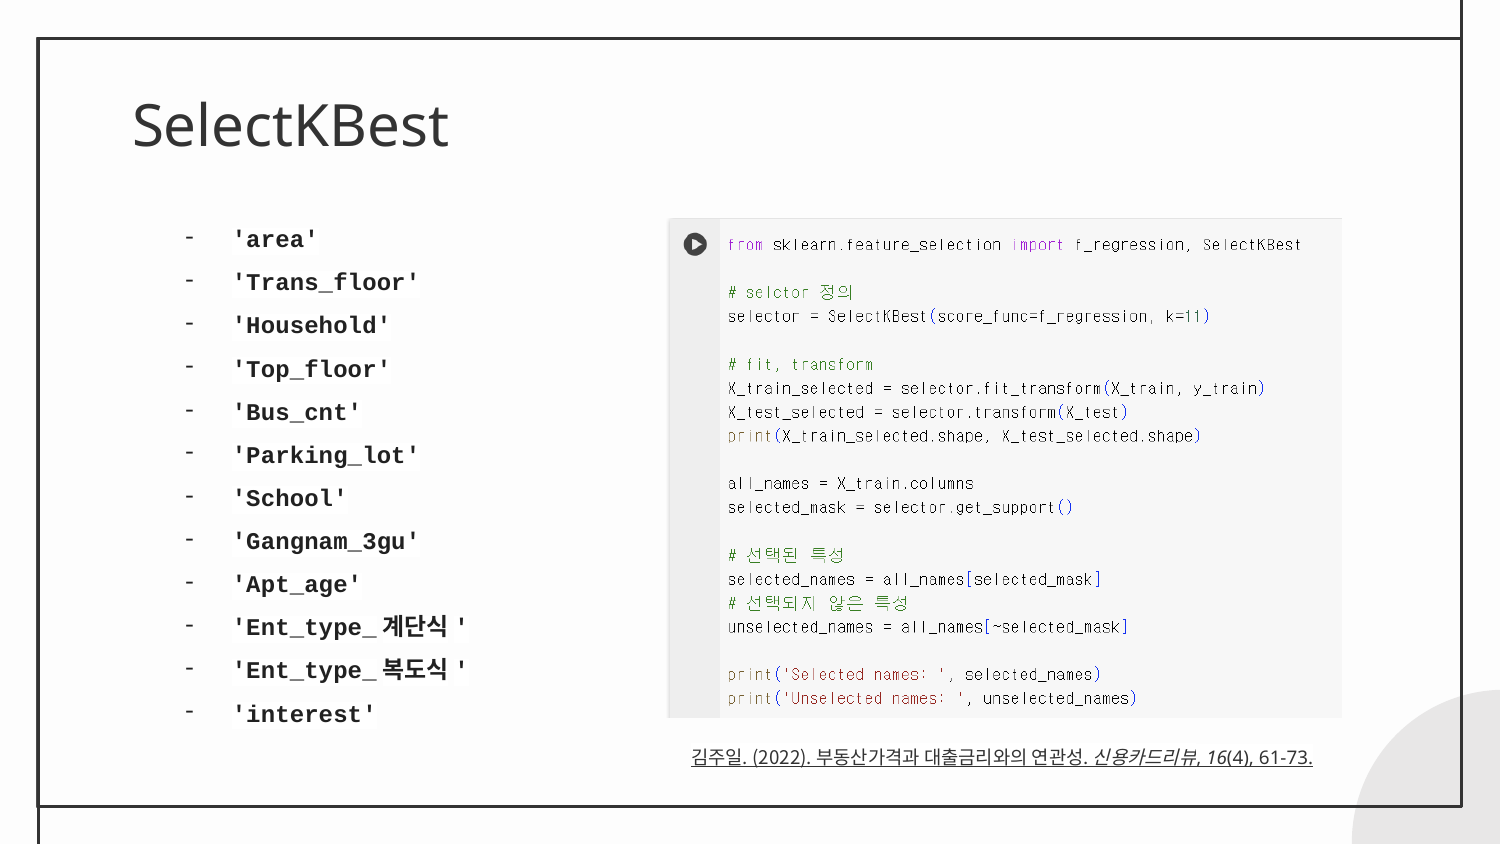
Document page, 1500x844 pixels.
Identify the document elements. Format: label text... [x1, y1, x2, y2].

title SelectKBest [116, 72, 1382, 167]
picture [665, 218, 1342, 718]
subtitle 'area' 'Trans_floor' 'Household' 'Top_floor' 'Bus_cnt' 'Parking_lot' 'School' 'Gangnam_3gu' 'Apt_age' 'Ent_type_계단식' 'Ent_type_복도식' 'interest' [141, 194, 567, 742]
text_box 김주일. (2022). 부동산가격과 대출금리와의 연관성. 신용카드리뷰, 16(4), 61-73. [675, 731, 1367, 787]
